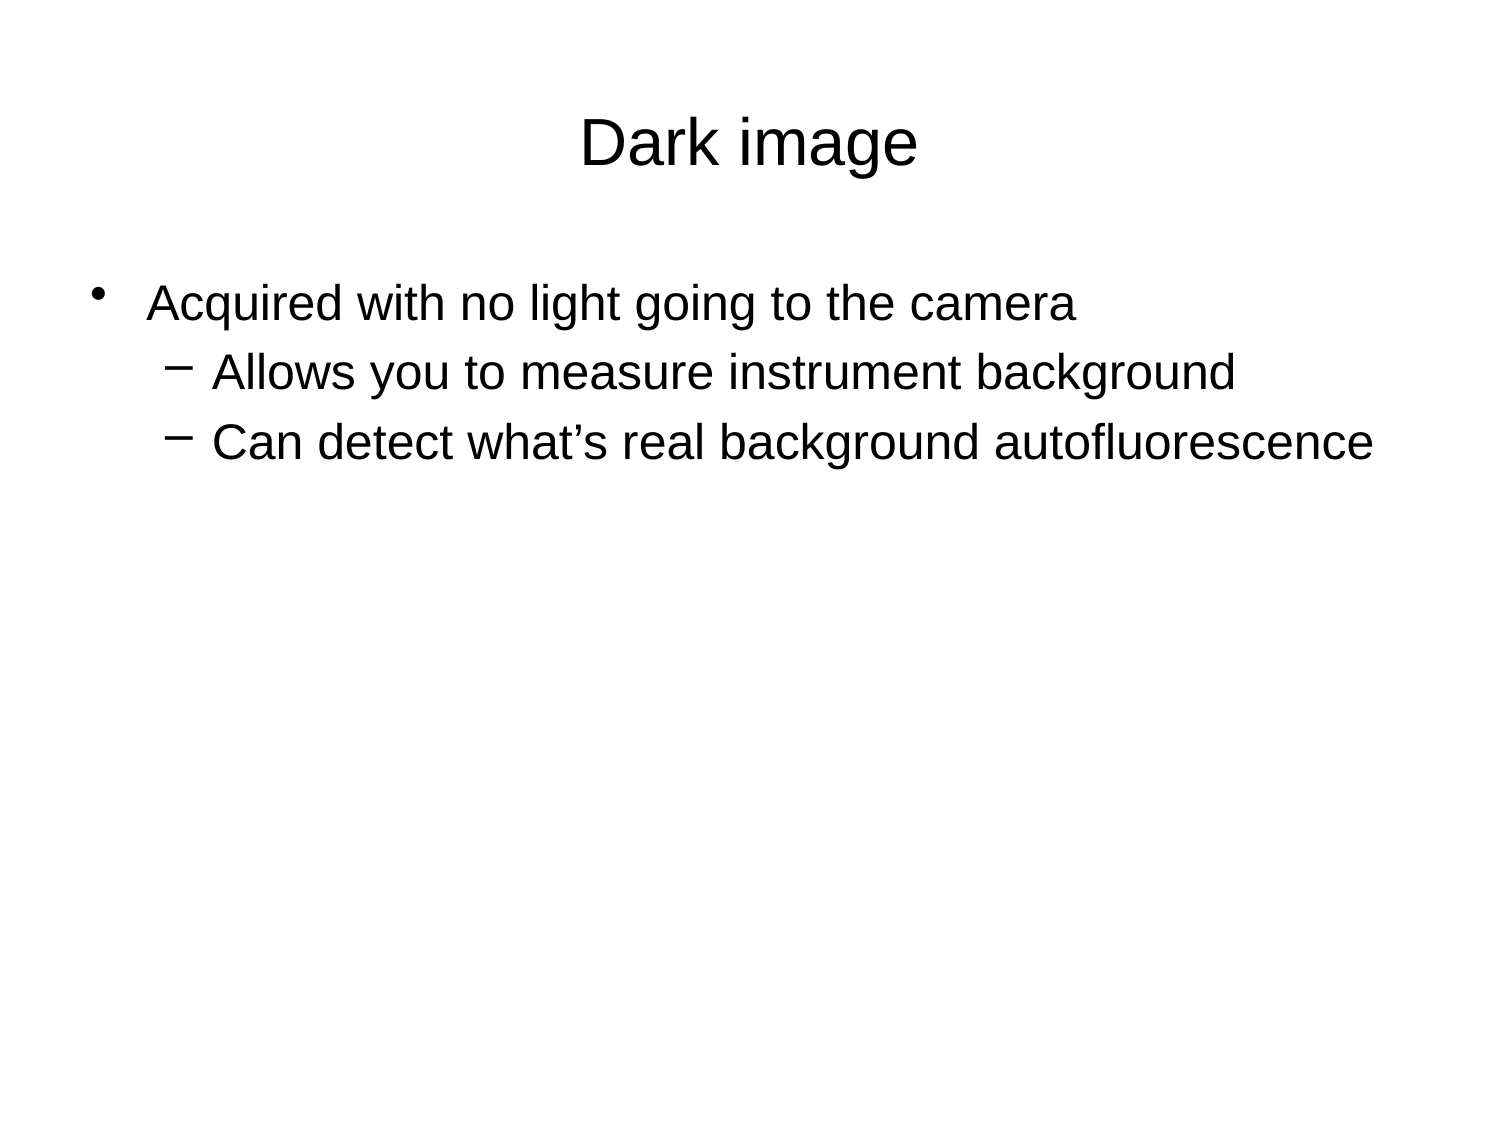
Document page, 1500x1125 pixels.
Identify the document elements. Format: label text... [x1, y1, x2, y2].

list Acquired with no light going to the camera Allows you to measure instrument background Can detect what’s real background autofluorescence [74, 262, 1426, 1006]
title Dark image [74, 44, 1426, 233]
